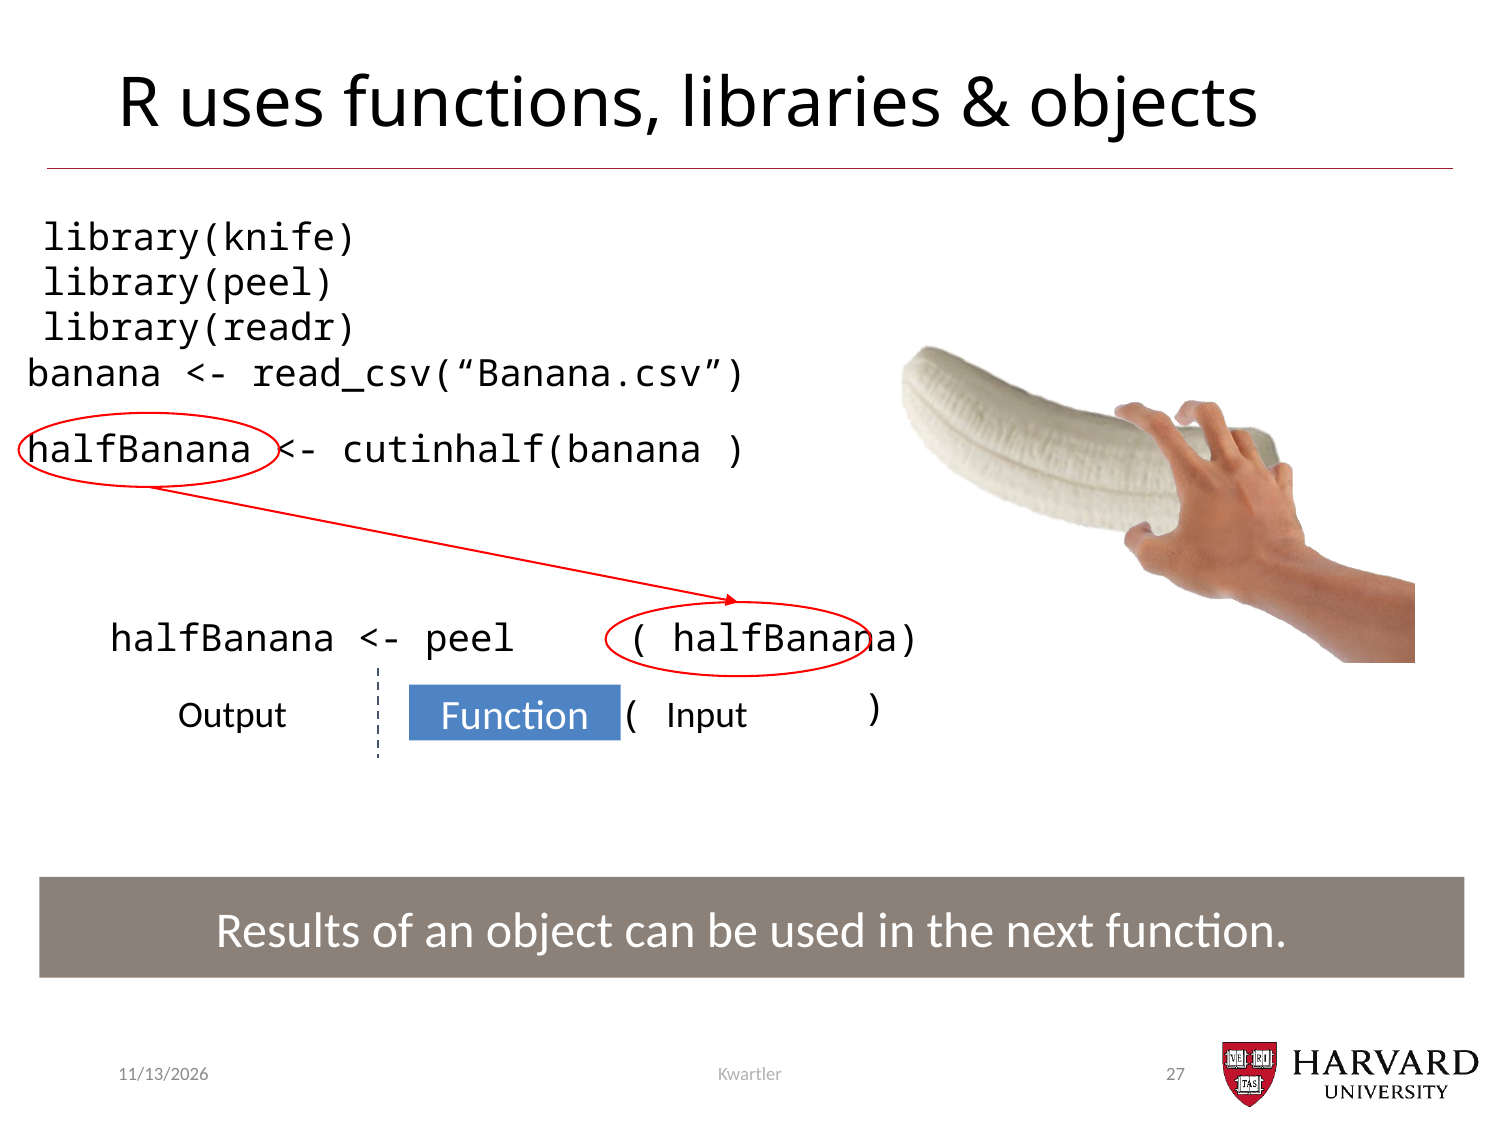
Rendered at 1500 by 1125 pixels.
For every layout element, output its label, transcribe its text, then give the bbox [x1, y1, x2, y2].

text_box Function [408, 684, 605, 741]
text_box halfBanana <- peel ( halfBanana) [811, 606, 935, 667]
text_box halfBanana <- cutinhalf(banana ) [12, 417, 76, 478]
text_box Results of an object can be used in the next function. [38, 876, 1465, 979]
title R uses functions, libraries & objects [103, 59, 1397, 157]
text_box [604, 601, 872, 678]
text_box halfBanana <- peel ( halfBanana) [95, 606, 666, 667]
text_box banana <- read_csv(“Banana.csv”) [12, 341, 762, 402]
slide_number 27 [1059, 1042, 1200, 1103]
text_box library(knife) library(peel) library(readr) [27, 205, 373, 341]
text_box Input [658, 682, 763, 742]
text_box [148, 486, 739, 603]
text_box ( [605, 682, 658, 742]
picture [1200, 1024, 1500, 1125]
text_box Output [163, 682, 303, 742]
text_box [17, 411, 281, 488]
text_box ) [826, 675, 901, 736]
footer Kwartler [496, 1042, 1004, 1103]
picture [818, 242, 1415, 672]
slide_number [103, 1042, 441, 1103]
text_box halfBanana <- cutinhalf(banana ) [222, 417, 762, 478]
